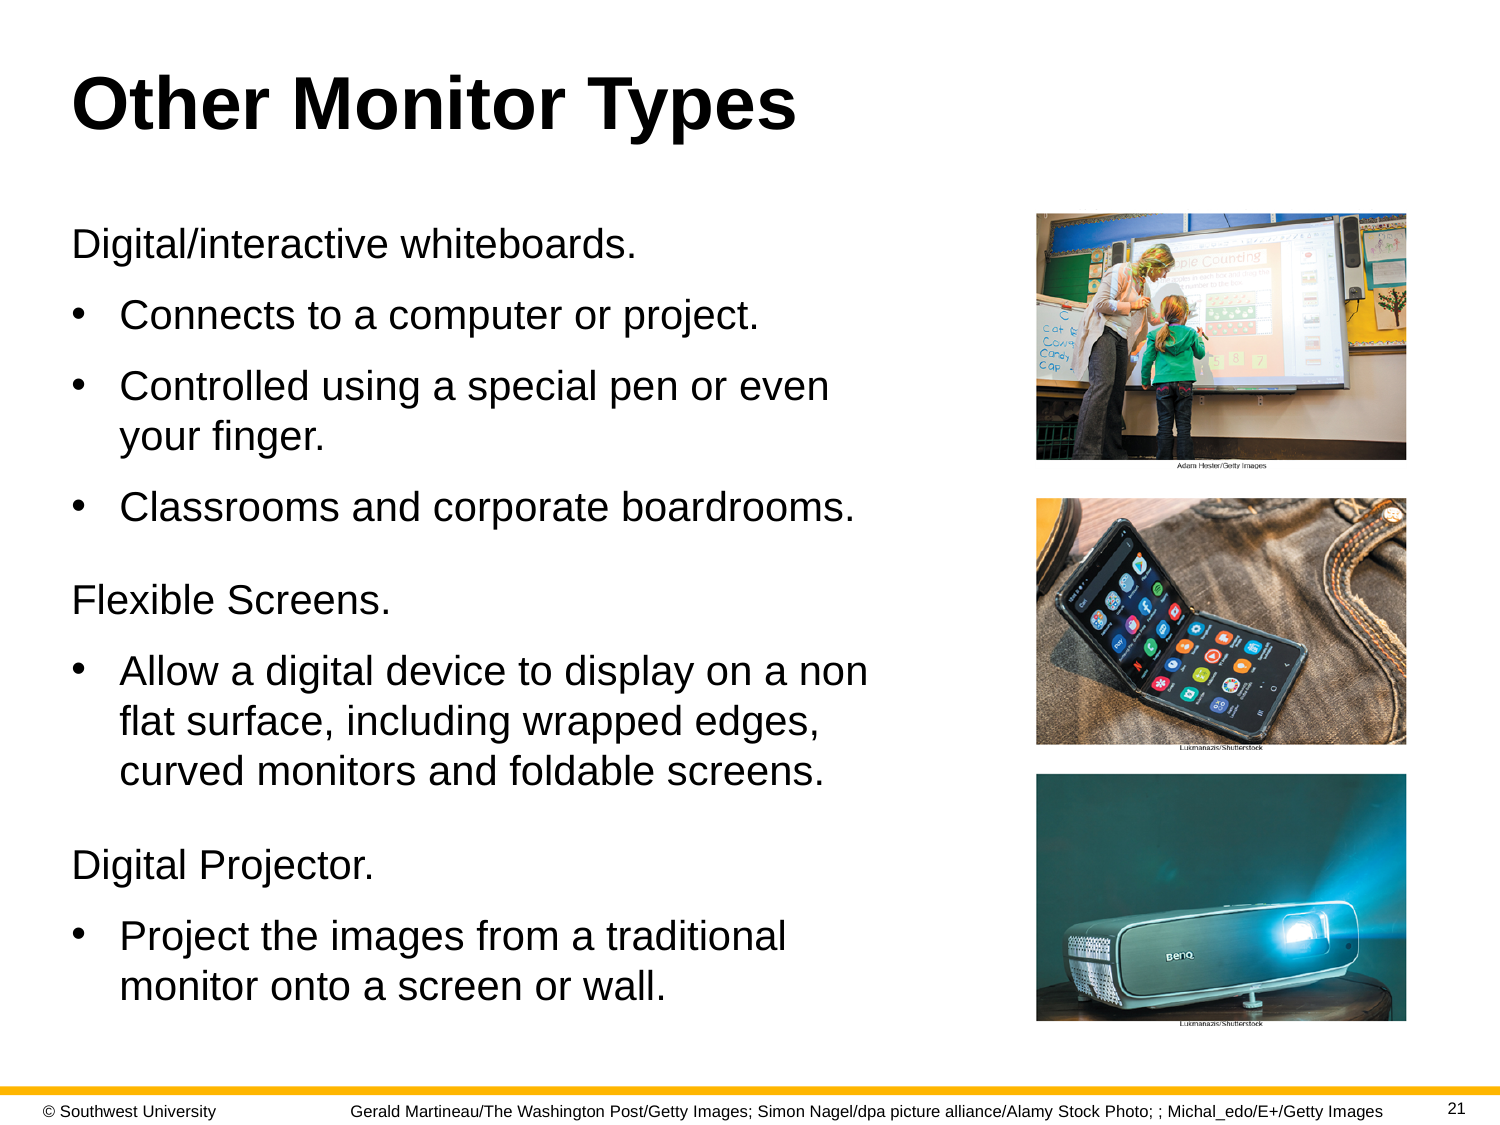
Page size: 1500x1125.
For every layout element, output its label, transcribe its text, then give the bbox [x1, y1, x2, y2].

list Digital Projector. Project the images from a traditional monitor onto a screen or wall. [56, 830, 916, 1057]
picture [1035, 773, 1407, 1026]
picture [1035, 494, 1407, 750]
title Other Monitor Types [56, 38, 1444, 173]
slide_number 21 [1415, 1094, 1474, 1122]
list Flexible Screens. Allow a digital device to display on a non flat surface, including wrapped edges, curved monitors and foldable screens. [56, 564, 916, 810]
picture [1035, 209, 1407, 469]
list Gerald Martineau/The Washington Post/Getty Images; Simon Nagel/dpa picture alliance/Alamy Stock Photo; ; Michal_edo/E+/Getty Images [256, 1096, 1400, 1125]
list Digital/interactive whiteboards. Connects to a computer or project. Controlled using a special pen or even your finger. Classrooms and corporate boardrooms. [56, 209, 916, 545]
